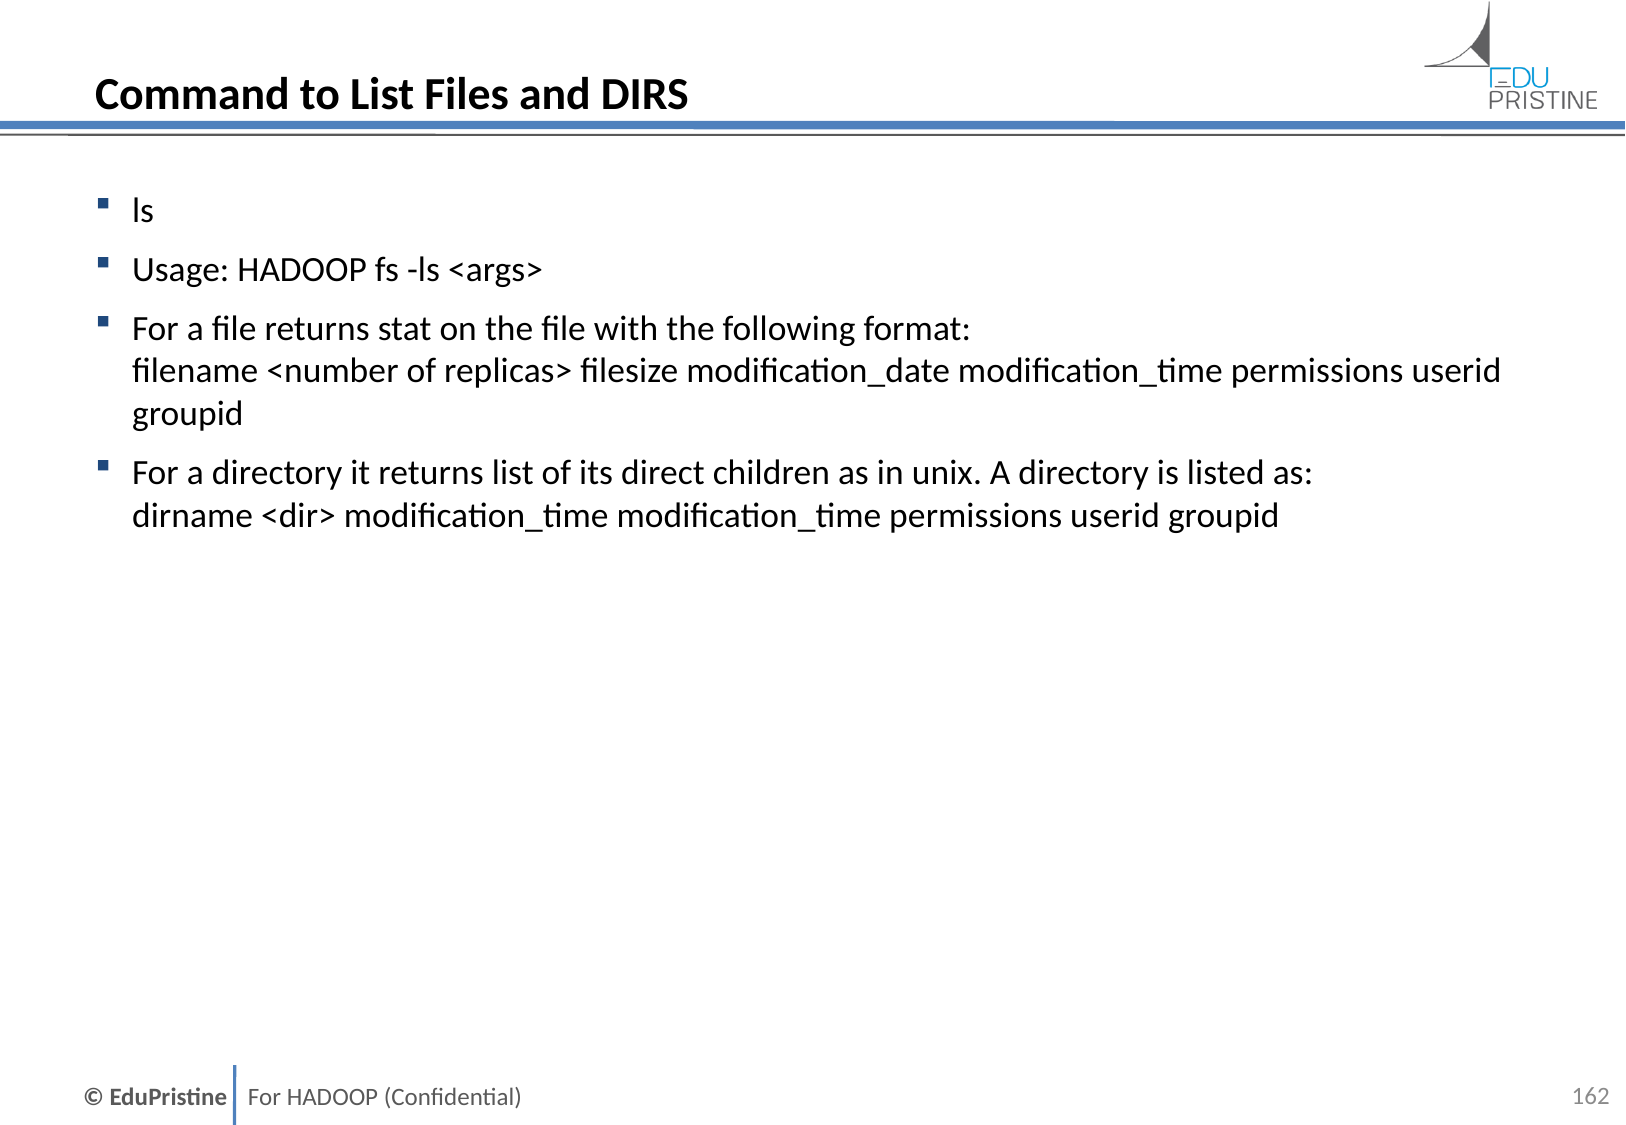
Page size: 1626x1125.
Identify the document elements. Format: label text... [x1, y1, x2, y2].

slide_number 161 [1543, 1065, 1625, 1125]
list ls Usage: HADOOP fs -ls <args> For a file returns stat on the file with the following format: filename <number of replicas> filesize modification_date modification_time permissions userid groupid For a directory it returns list of its direct children as in unix. A directory is listed as: dirname <dir> modification_time modification_time permissions userid groupid [87, 179, 1550, 1007]
title Command to List Files and DIRS [87, 10, 1416, 126]
picture [1424, 1, 1597, 109]
